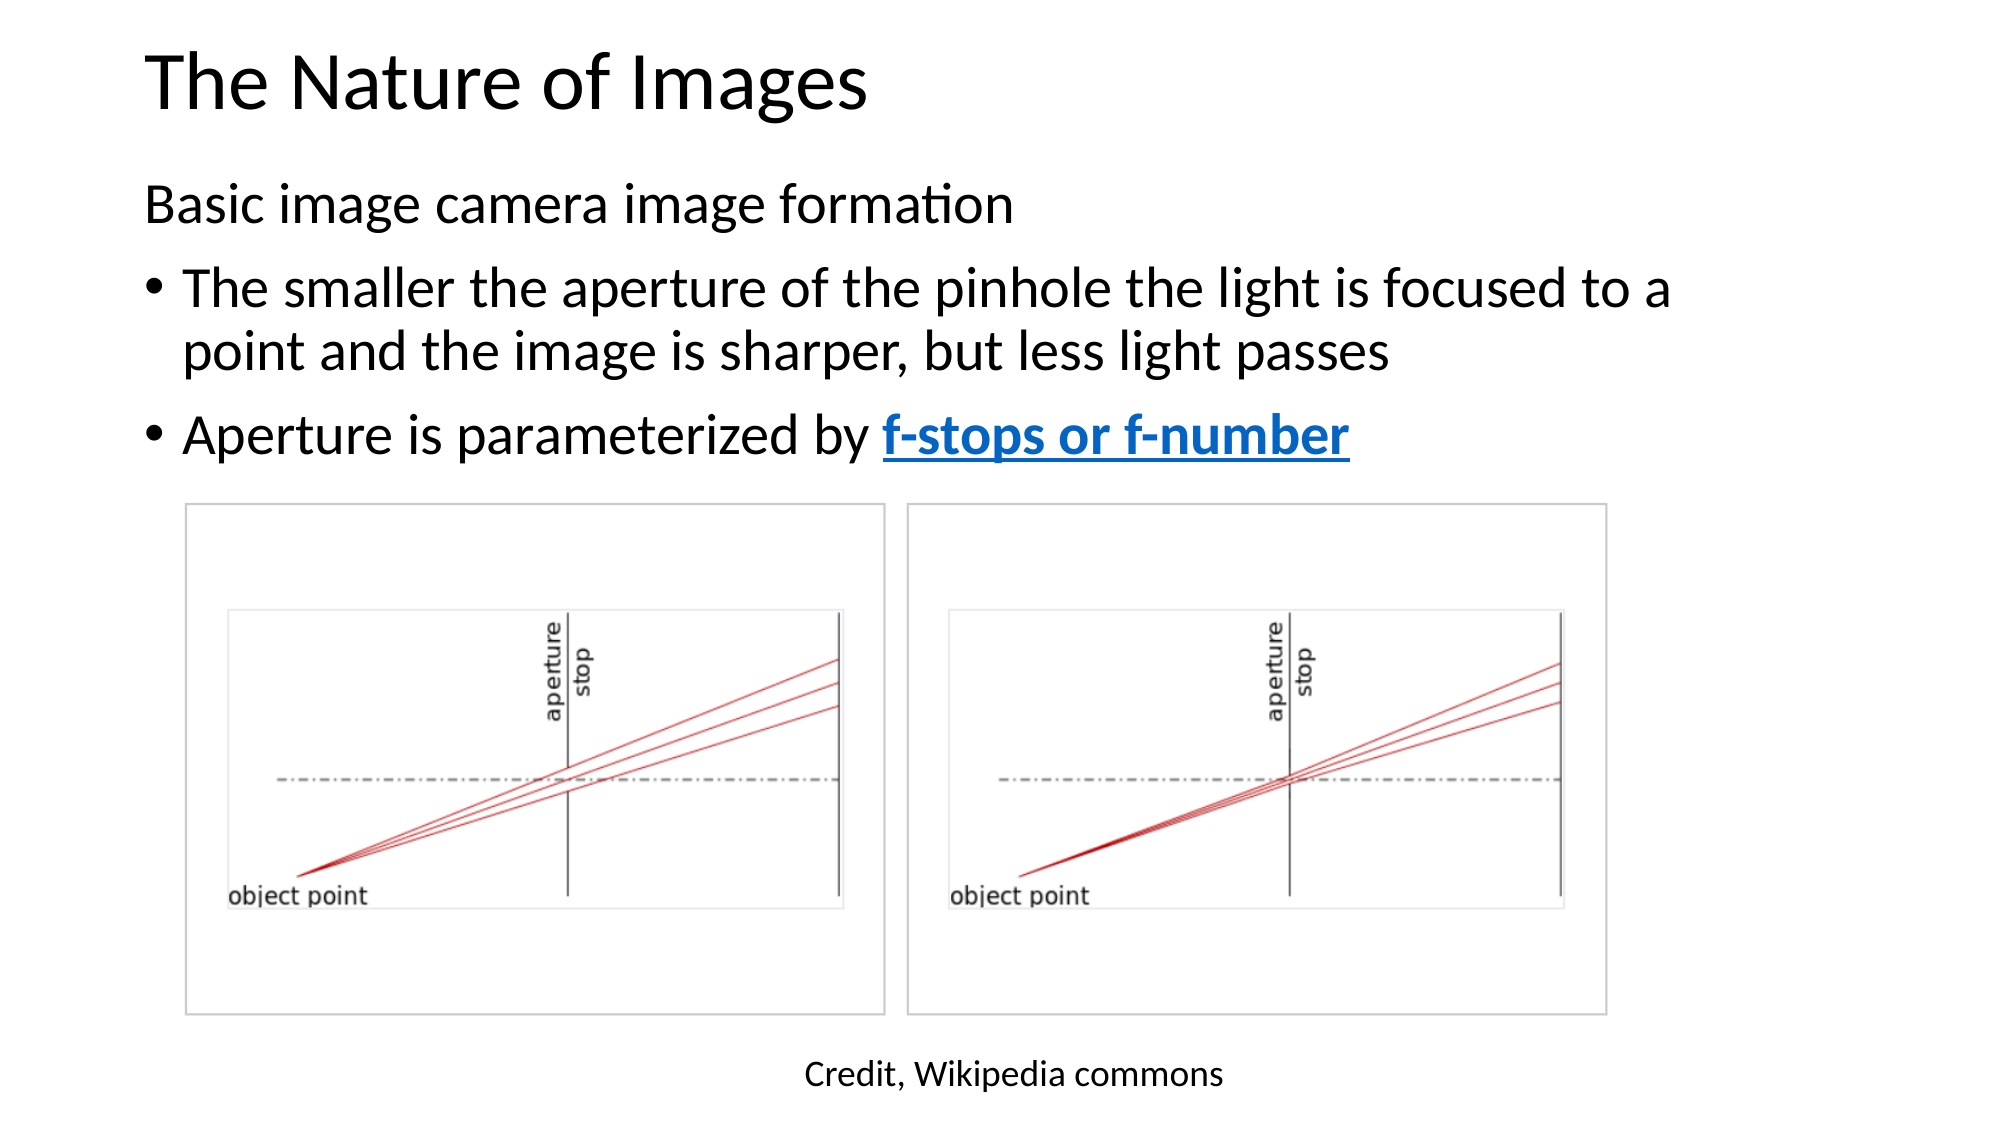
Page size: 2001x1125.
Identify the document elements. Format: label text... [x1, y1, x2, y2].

title The Nature of Images [129, 22, 1855, 142]
list Basic image camera image formation The smaller the aperture of the pinhole the light is focused to a point and the image is sharper, but less light passes Aperture is parameterized by f-stops or f-number [129, 166, 1824, 1102]
picture [176, 484, 1622, 1030]
text_box Credit, Wikipedia commons [691, 1041, 1338, 1102]
